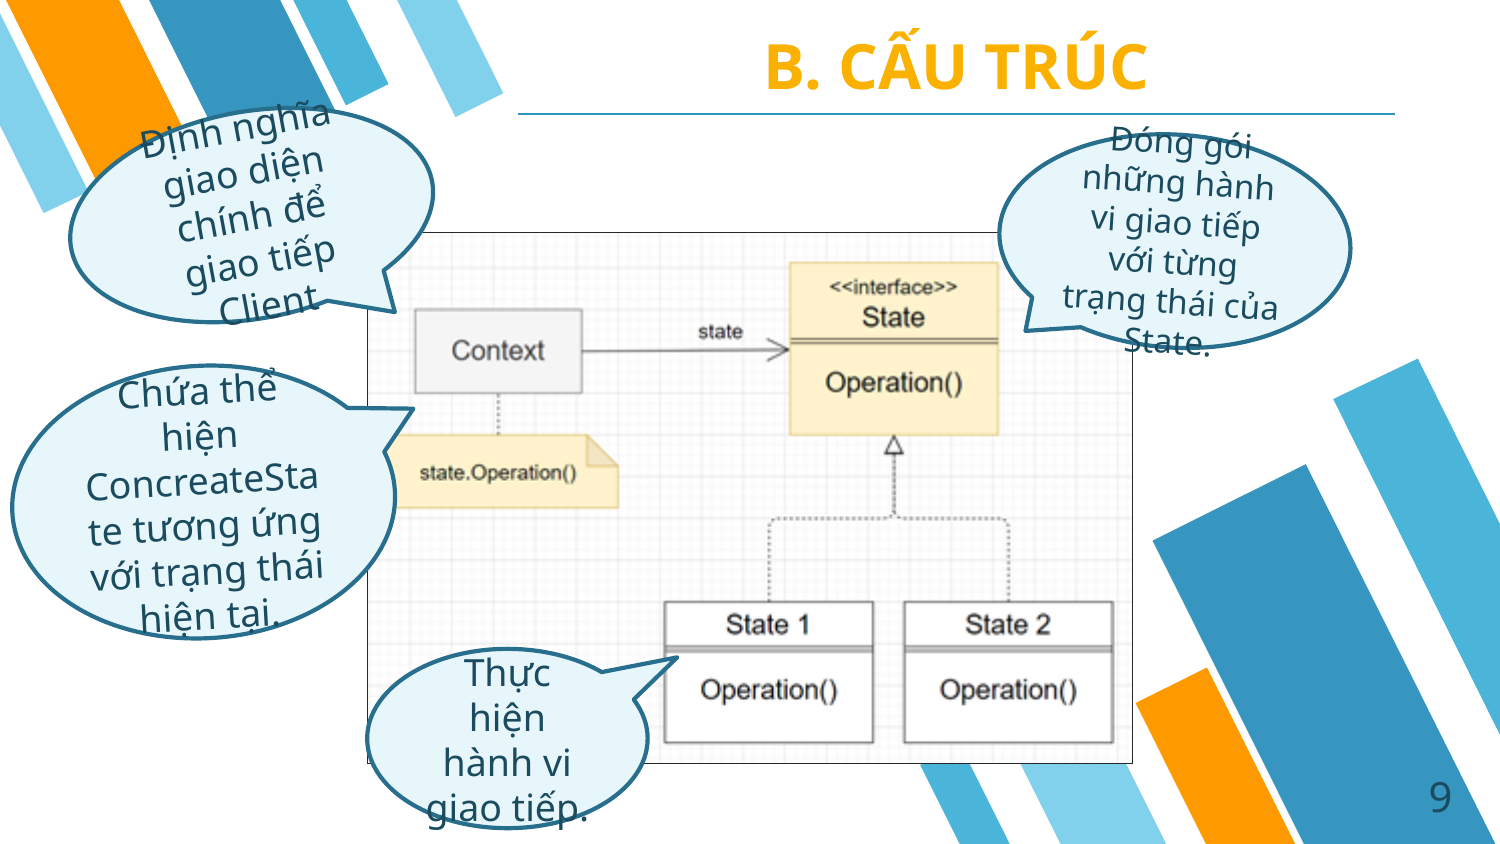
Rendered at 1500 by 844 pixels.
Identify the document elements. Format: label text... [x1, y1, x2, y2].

picture [366, 232, 1133, 764]
text_box Thực hiện hành vi giao tiếp. [374, 771, 641, 831]
text_box Chứa thể hiện ConcreateState tương ứng với trạng thái hiện tại. [10, 363, 361, 641]
text_box Đóng gói những hành vi giao tiếp với từng trạng thái của State. [997, 132, 1353, 351]
slide_number 9 [1377, 755, 1468, 821]
list B. CẤU TRÚC [459, 23, 1454, 106]
text_box Định nghĩa giao diện chính để giao tiếp Client [68, 105, 436, 325]
